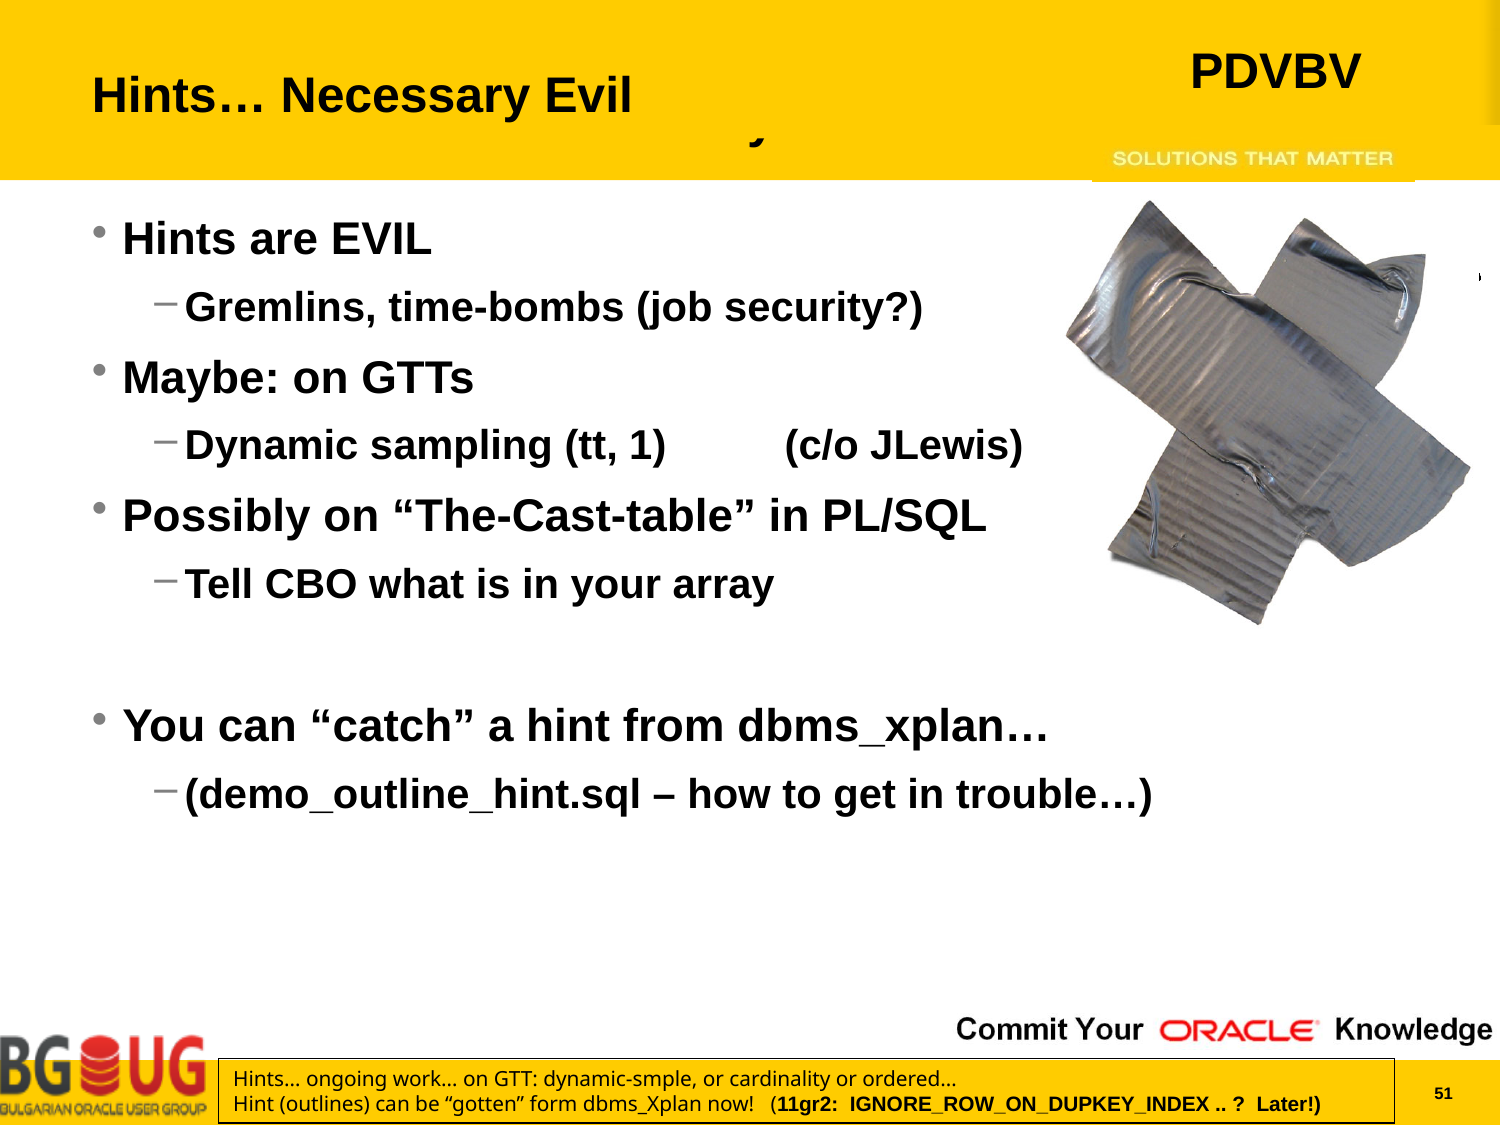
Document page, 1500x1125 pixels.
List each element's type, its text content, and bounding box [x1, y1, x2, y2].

picture [1160, 0, 1500, 125]
title Hints… Necessary Evil [76, 45, 1028, 139]
text_box Hints… ongoing work… on GTT: dynamic-smple, or cardinality or ordered… Hint (outlines) can be “gotten” form dbms_Xplan now! (11gr2: IGNORE_ROW_ON_DUPKEY_INDEX .. ? Later!) [218, 1058, 1395, 1123]
picture [952, 1011, 1500, 1050]
list Hints are EVIL Gremlins, time-bombs (job security?) Maybe: on GTTs Dynamic sampling (tt, 1) (c/o JLewis) Possibly on “The-Cast-table” in PL/SQL Tell CBO what is in your array You can “catch” a hint from dbms_xplan… (demo_outline_hint.sql – how to get in trouble…) [76, 207, 1436, 966]
slide_number 51 [1409, 1074, 1468, 1100]
picture [0, 1034, 207, 1121]
picture [1042, 187, 1482, 634]
picture [1092, 137, 1415, 182]
